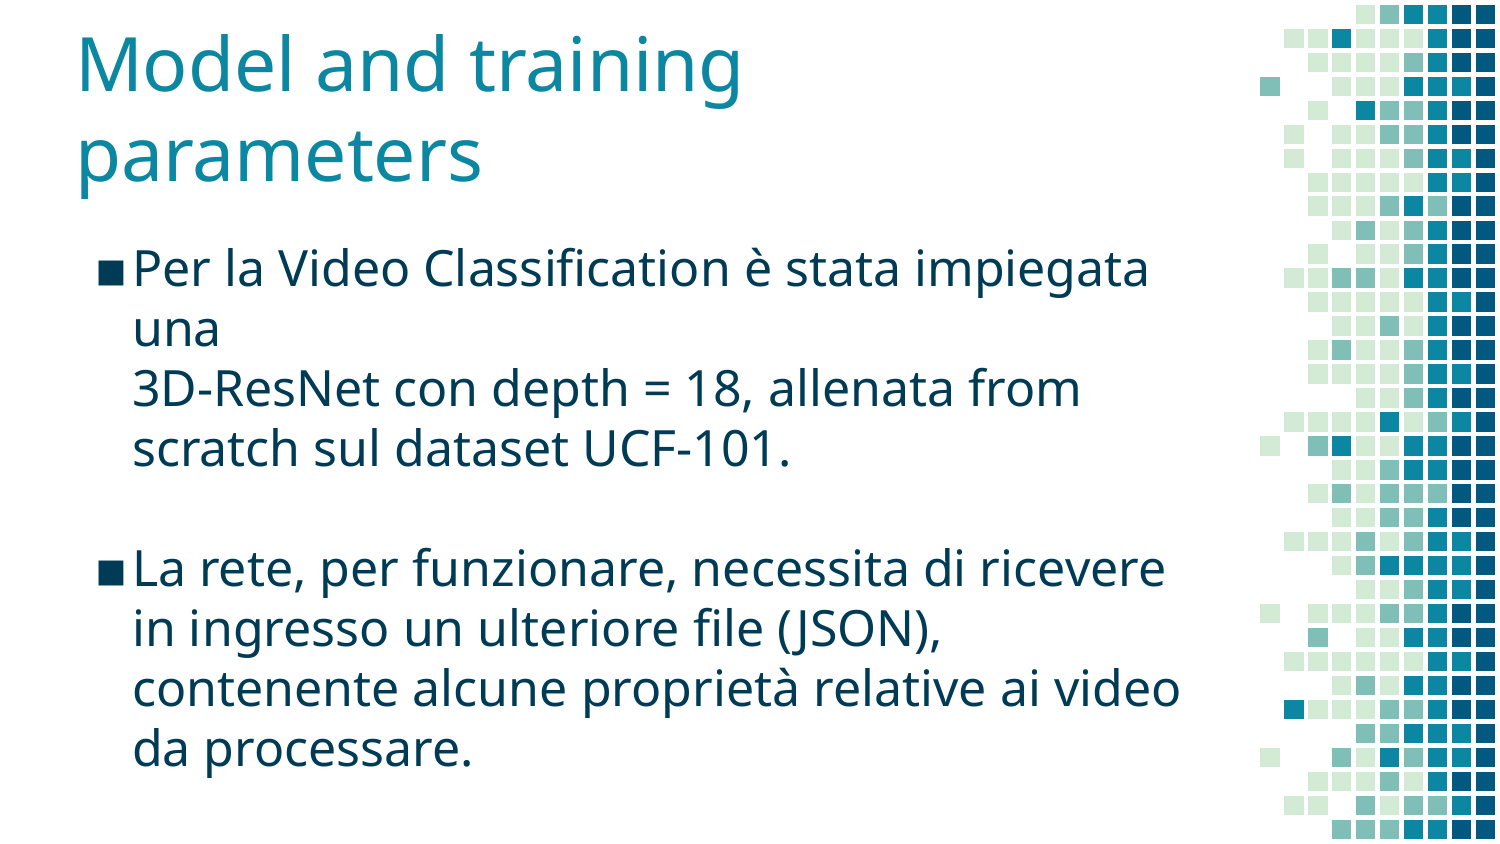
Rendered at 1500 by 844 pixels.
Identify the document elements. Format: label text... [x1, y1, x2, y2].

title Model and training parameters [60, 70, 1170, 212]
list Per la Video Classification è stata impiegata una 3D-ResNet con depth = 18, allenata from scratch sul dataset UCF-101. La rete, per funzionare, necessita di ricevere in ingresso un ulteriore file (JSON), contenente alcune proprietà relative ai video da processare. [42, 221, 1225, 799]
